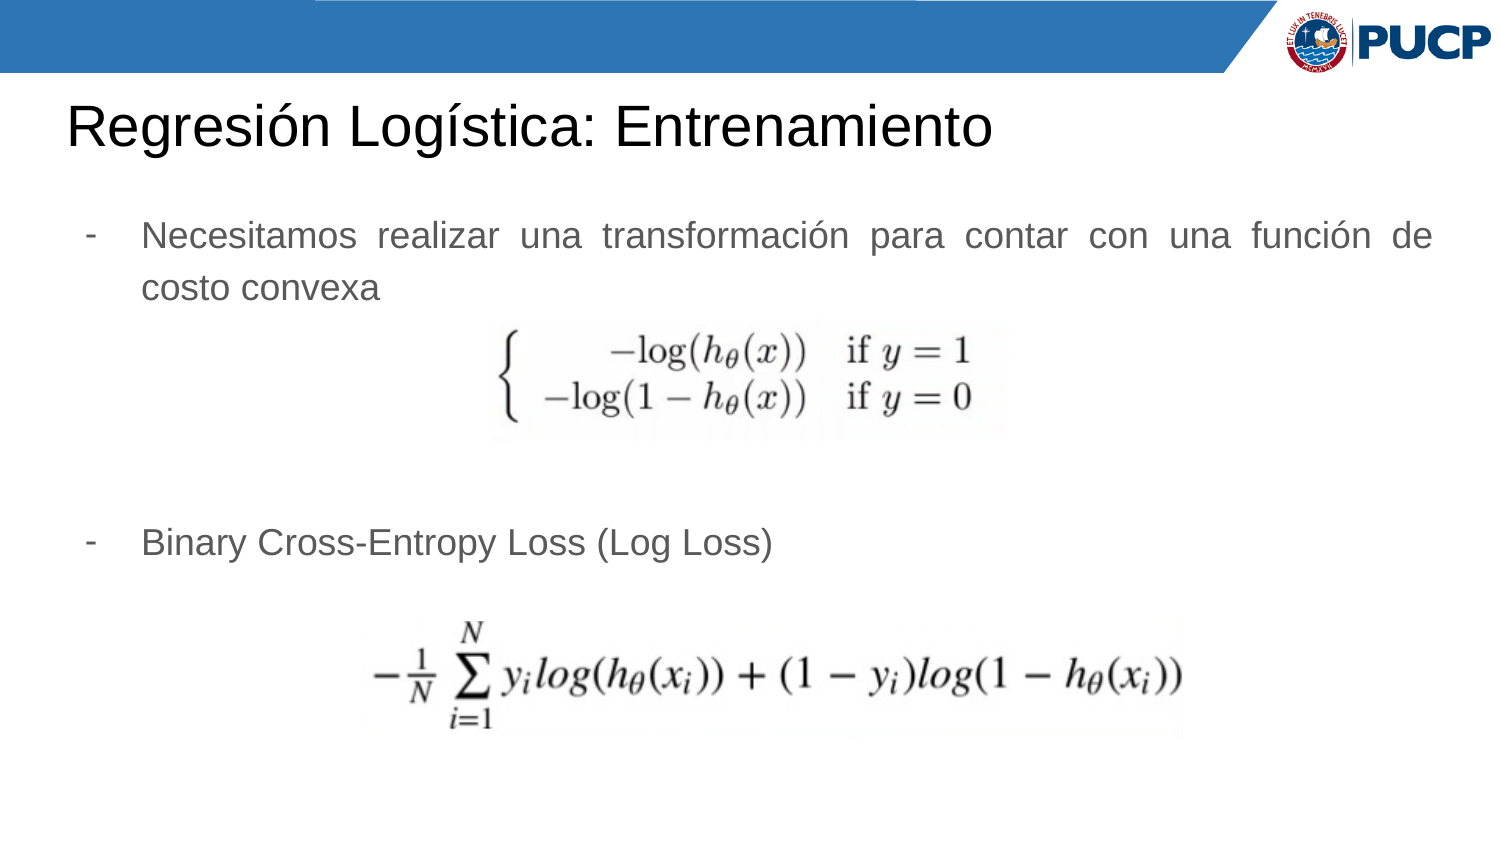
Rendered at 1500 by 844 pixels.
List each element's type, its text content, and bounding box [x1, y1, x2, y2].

picture [1277, 0, 1500, 84]
picture [362, 620, 1183, 738]
list Necesitamos realizar una transformación para contar con una función de costo convexa Binary Cross-Entropy Loss (Log Loss) [51, 189, 1449, 750]
title Regresión Logística: Entrenamiento [51, 72, 1449, 167]
picture [490, 318, 1010, 441]
